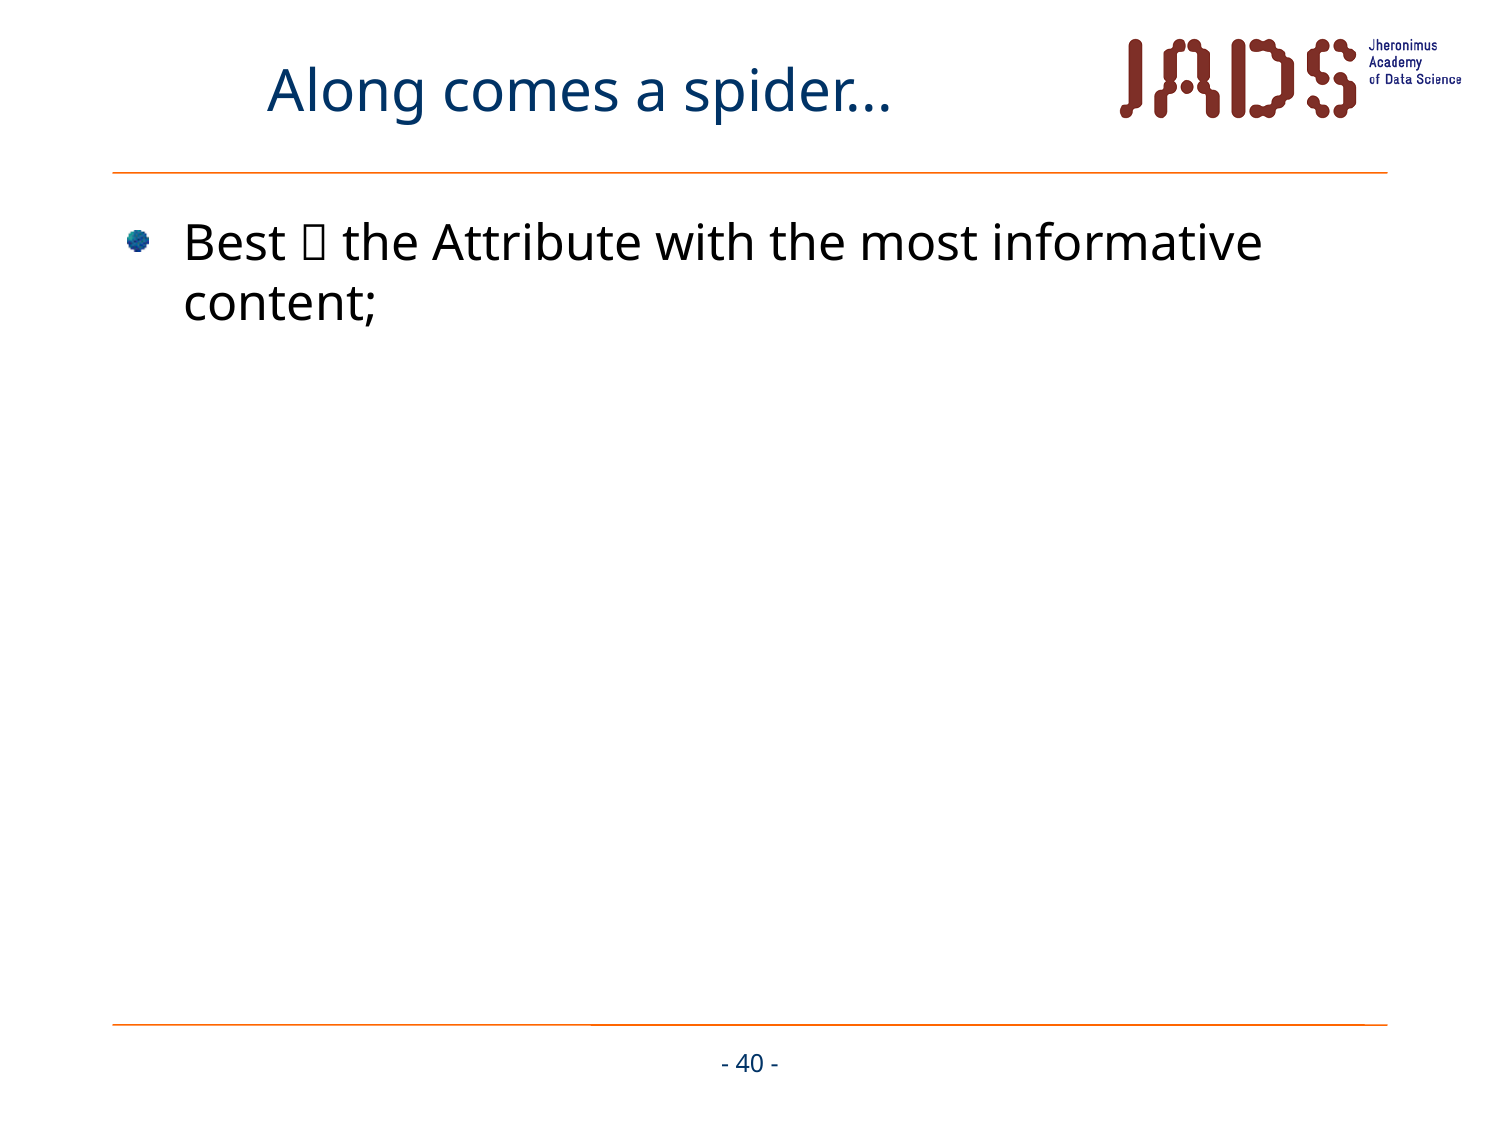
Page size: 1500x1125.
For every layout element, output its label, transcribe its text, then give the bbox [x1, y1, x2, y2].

list Best  the Attribute with the most informative content; [112, 203, 1388, 988]
title Along comes a spider... [252, 19, 1185, 157]
slide_number - 40 - [670, 1039, 830, 1078]
picture [127, 230, 149, 252]
picture [1080, 0, 1500, 157]
